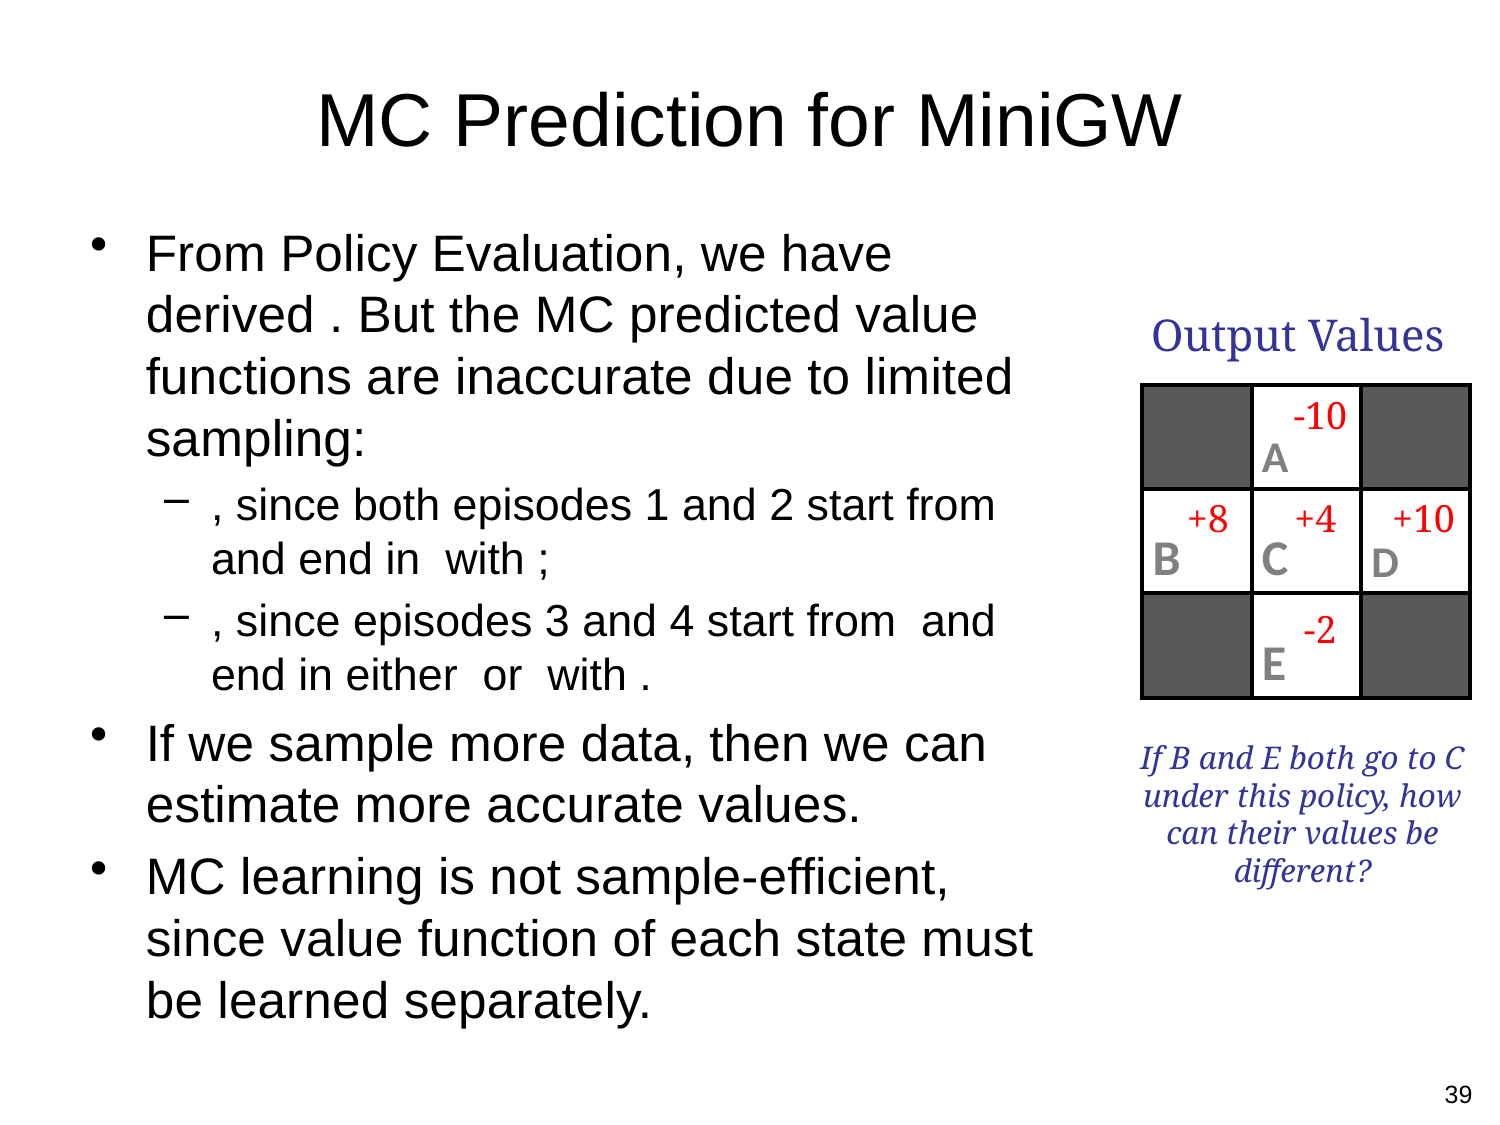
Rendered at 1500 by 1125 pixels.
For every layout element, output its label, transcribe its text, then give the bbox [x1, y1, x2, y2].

table_cell B [1144, 491, 1250, 591]
table_cell [1144, 595, 1250, 696]
title MC Prediction for MiniGW [74, 44, 1426, 188]
table_cell C [1254, 548, 1359, 591]
table_cell [1363, 595, 1468, 696]
table_header A [1254, 387, 1359, 487]
table_cell D [1363, 548, 1468, 591]
text_box +10 [1367, 487, 1480, 548]
text_box If B and E both go to C under this policy, how can their values be different? [1119, 731, 1486, 896]
table_cell E [1254, 595, 1359, 696]
text_box +4 [1259, 487, 1367, 548]
table_header [1363, 387, 1468, 487]
slide_number 39 [1137, 1070, 1488, 1112]
text_box -2 [1264, 598, 1377, 659]
text_box -10 [1264, 384, 1377, 445]
text_box +8 [1151, 487, 1259, 548]
text_box Output Values [1129, 299, 1467, 368]
table_header [1144, 387, 1250, 487]
